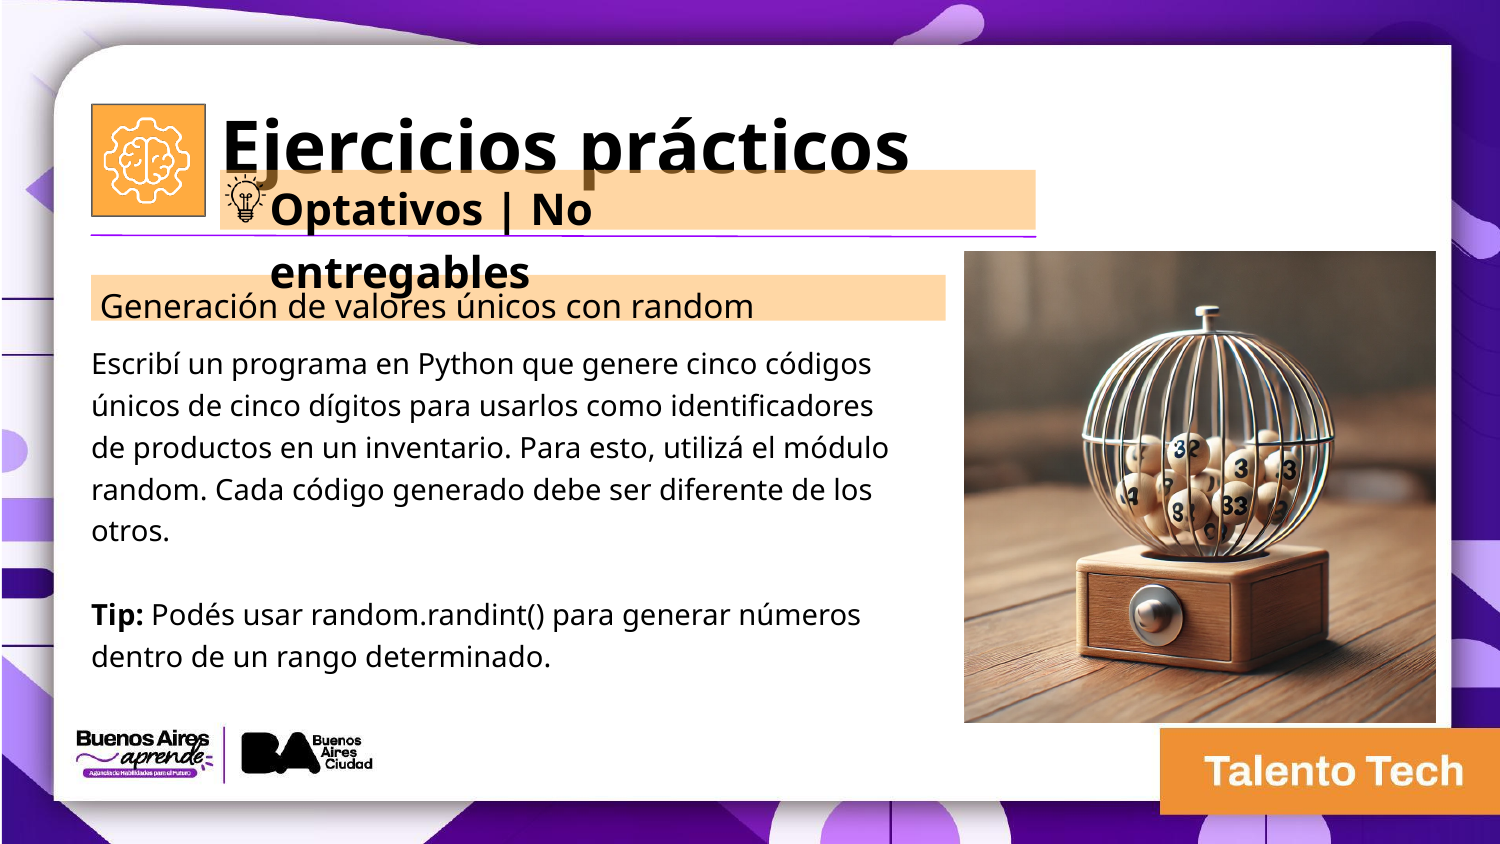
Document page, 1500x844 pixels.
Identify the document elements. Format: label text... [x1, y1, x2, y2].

text_box Ejercicios prácticos [220, 82, 1443, 188]
picture [964, 251, 1436, 723]
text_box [90, 271, 946, 321]
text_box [90, 103, 207, 218]
text_box [1, 0, 1500, 844]
text_box Optativos | No entregables [269, 245, 862, 270]
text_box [219, 166, 1036, 230]
text_box Escribí un programa en Python que genere cinco códigos únicos de cinco dígitos para usarlos como identificadores de productos en un inventario. Para esto, utilizá el módulo random. Cada código generado debe ser diferente de los otros. Tip: Podés usar random.randint() para generar números dentro de un rango determinado. [91, 338, 896, 674]
